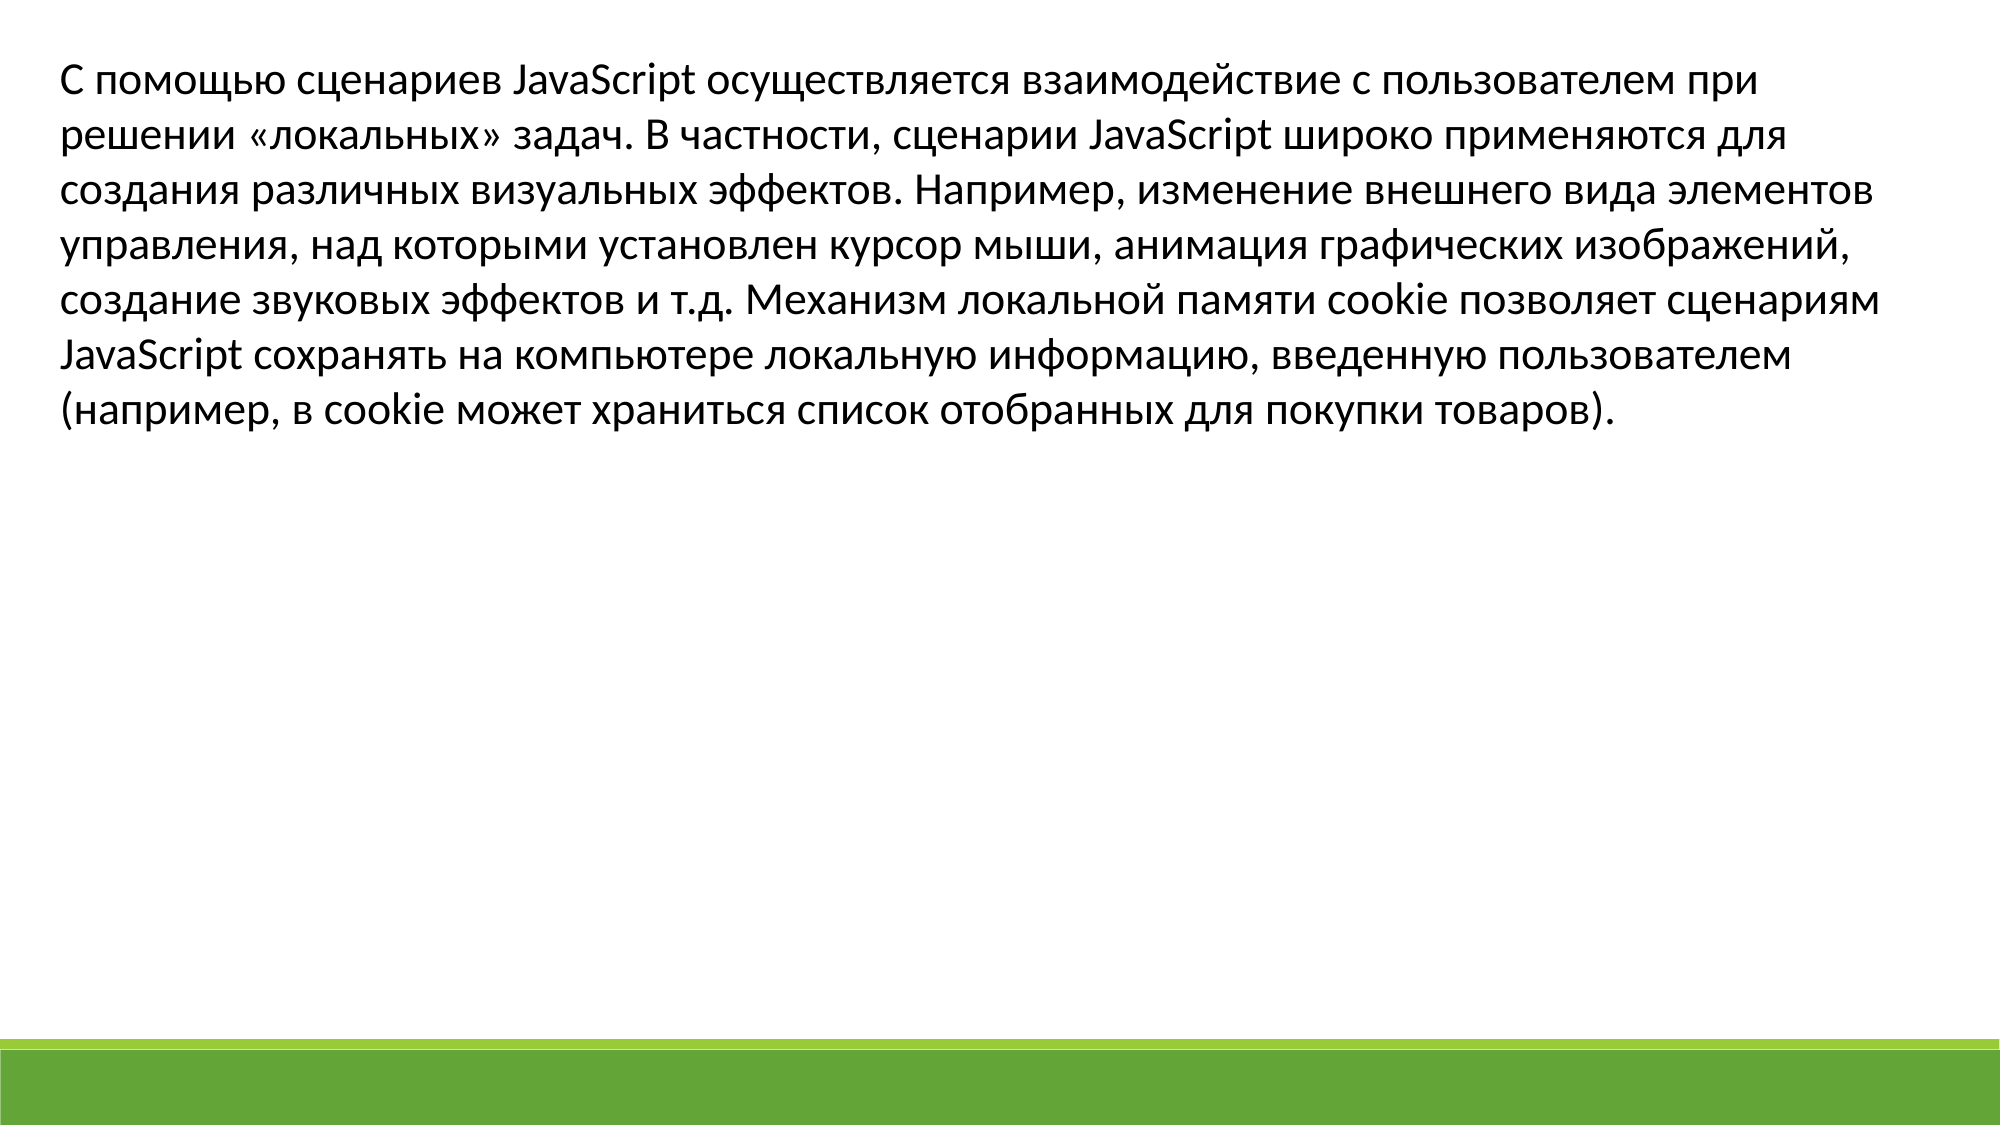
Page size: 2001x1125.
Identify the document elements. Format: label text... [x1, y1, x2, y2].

text_box С помощью сценариев JavaScript осуществляется взаимодействие с пользователем при решении «локальных» задач. В частности, сценарии JavaScript широко применяются для создания различных визуальных эффектов. Например, изменение внешнего вида элементов управления, над которыми установлен курсор мыши, анимация графических изображений, создание звуковых эффектов и т.д. Механизм локальной памяти cookie позволяет сценариям JavaScript сохранять на компьютере локальную информацию, введенную пользователем (например, в cookie может храниться список отобранных для покупки товаров). [44, 41, 1955, 442]
